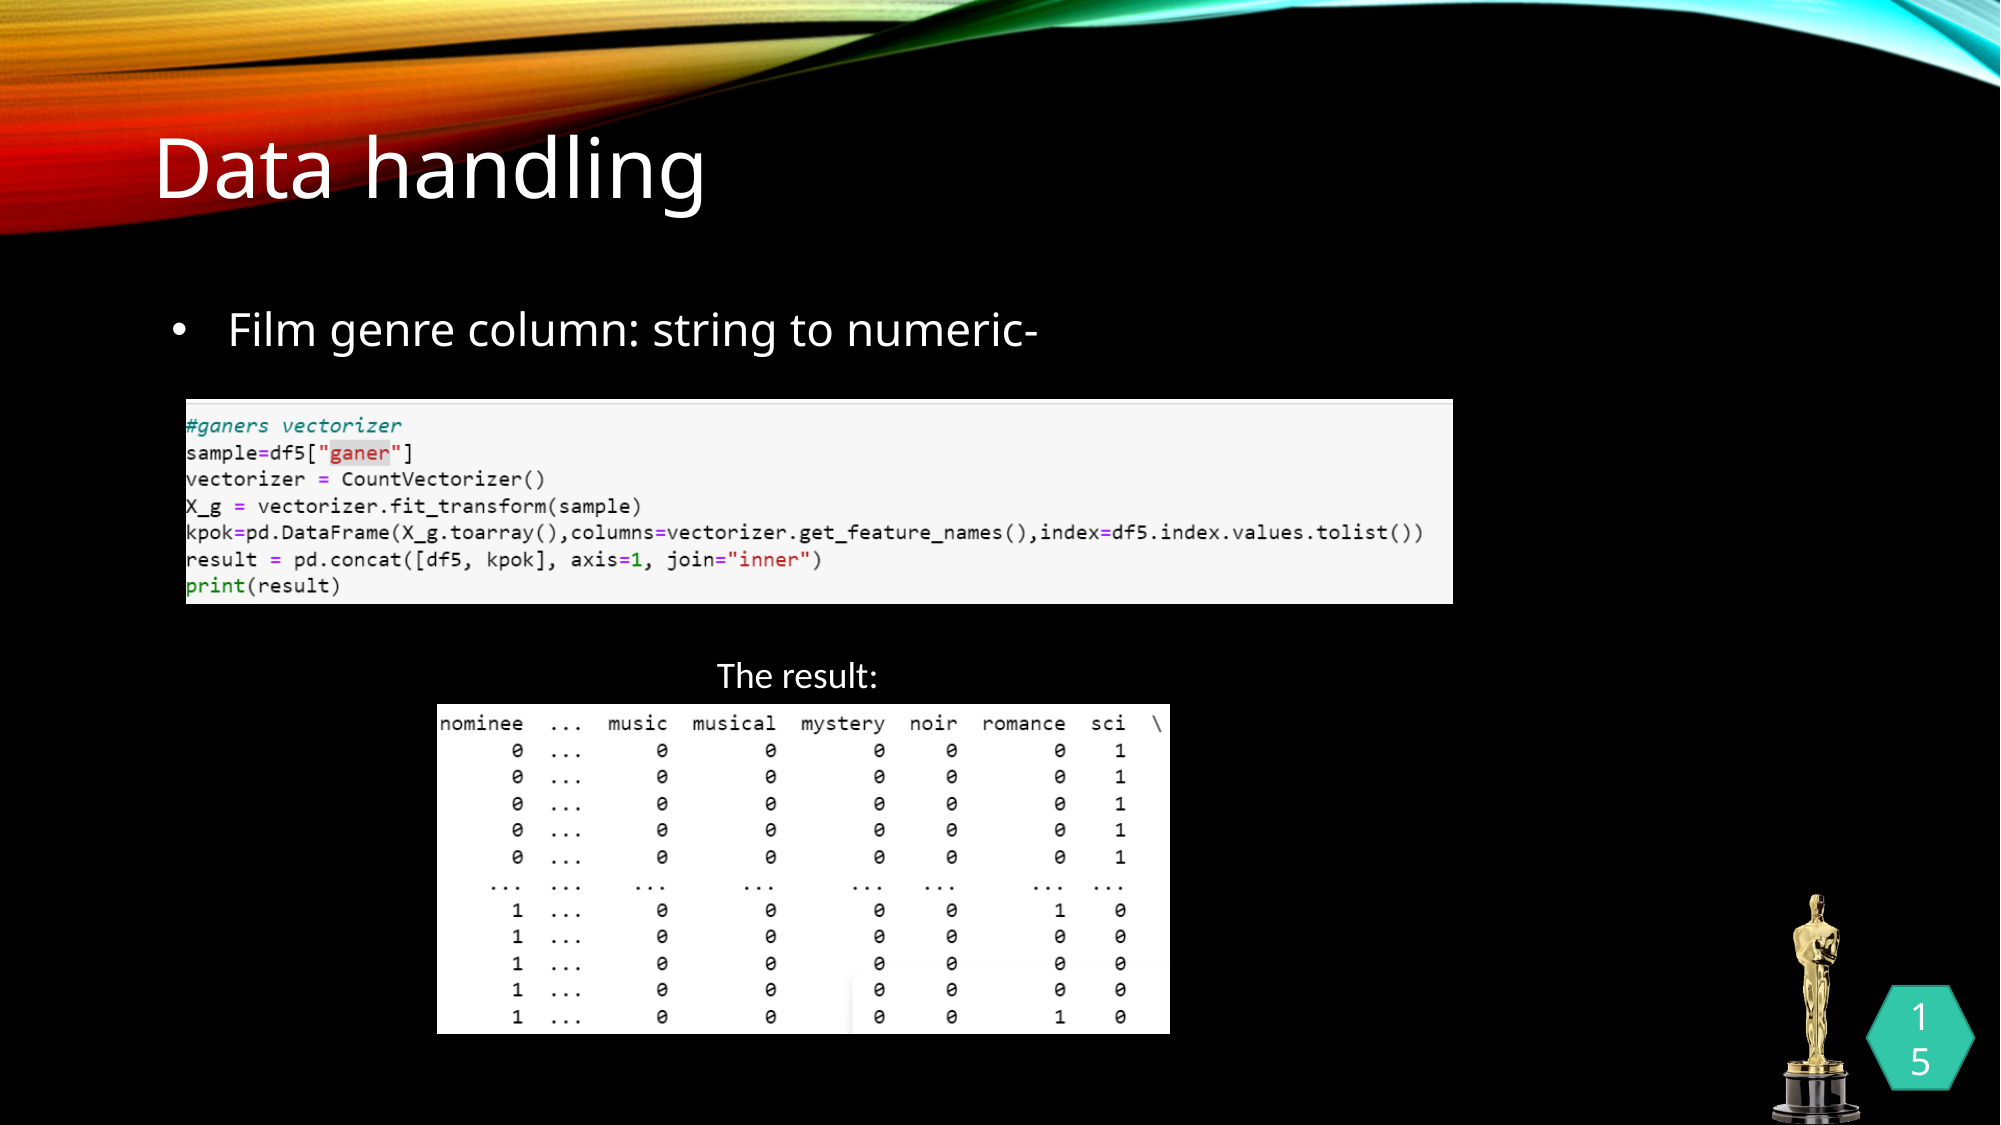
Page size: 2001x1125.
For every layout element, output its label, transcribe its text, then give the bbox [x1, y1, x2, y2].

picture [0, 0, 2000, 237]
title Data handling [137, 59, 1863, 278]
list Film genre column: string to numeric- [137, 299, 1863, 1014]
picture [437, 703, 1170, 1034]
picture [185, 399, 1454, 605]
text_box The result: [701, 643, 1702, 704]
picture [1750, 890, 1880, 1125]
text_box 15 [1884, 985, 1975, 1090]
